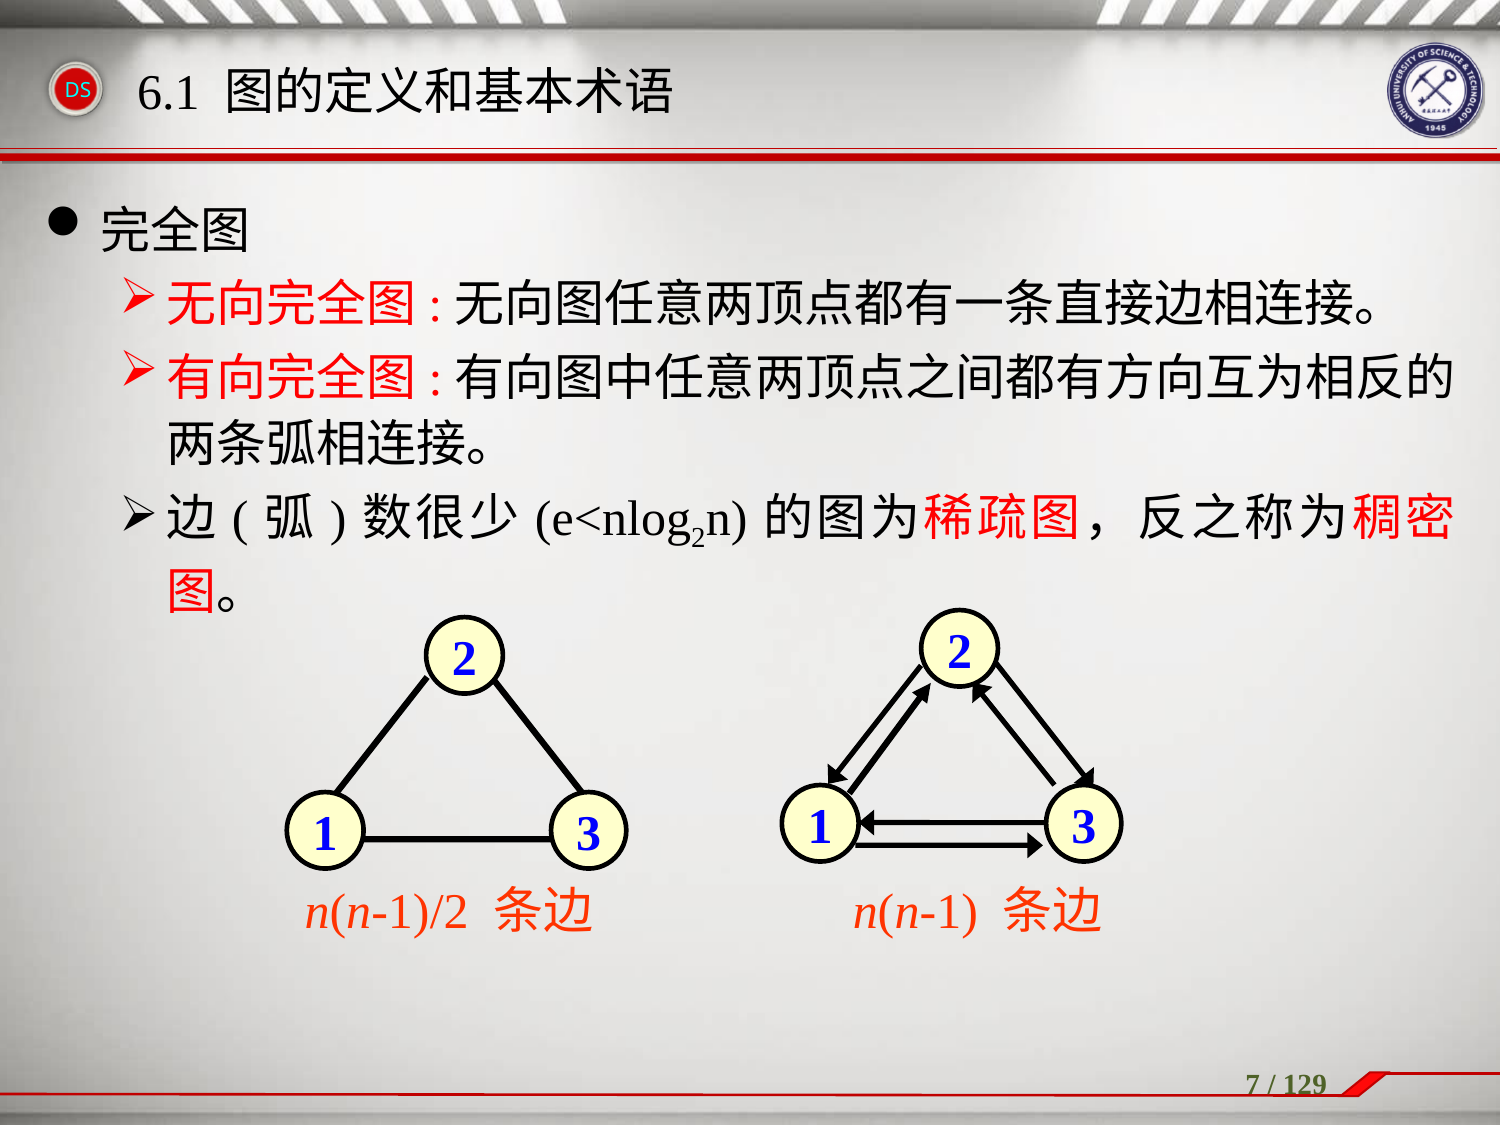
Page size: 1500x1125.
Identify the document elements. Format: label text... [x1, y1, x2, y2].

text_box n(n-1)/2 条边 [289, 877, 608, 946]
picture [1252, 1083, 1270, 1094]
picture [0, 161, 1500, 1094]
picture [1292, 1083, 1305, 1094]
picture [1321, 1083, 1353, 1094]
picture [1301, 1083, 1321, 1094]
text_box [286, 616, 627, 869]
picture [0, 1075, 1500, 1125]
list 完全图 无向完全图:无向图任意两顶点都有一条直接边相连接。 有向完全图:有向图中任意两顶点之间都有方向互为相反的两条弧相连接。 边(弧)数很少(e<nlog2n)的图为稀疏图，反之称为稠密图。 [29, 184, 1471, 1083]
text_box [781, 609, 1122, 862]
picture [0, 0, 1500, 153]
title 6.1 图的定义和基本术语 [121, 42, 1377, 138]
picture [1269, 1083, 1288, 1094]
text_box n(n-1) 条边 [838, 870, 1118, 946]
